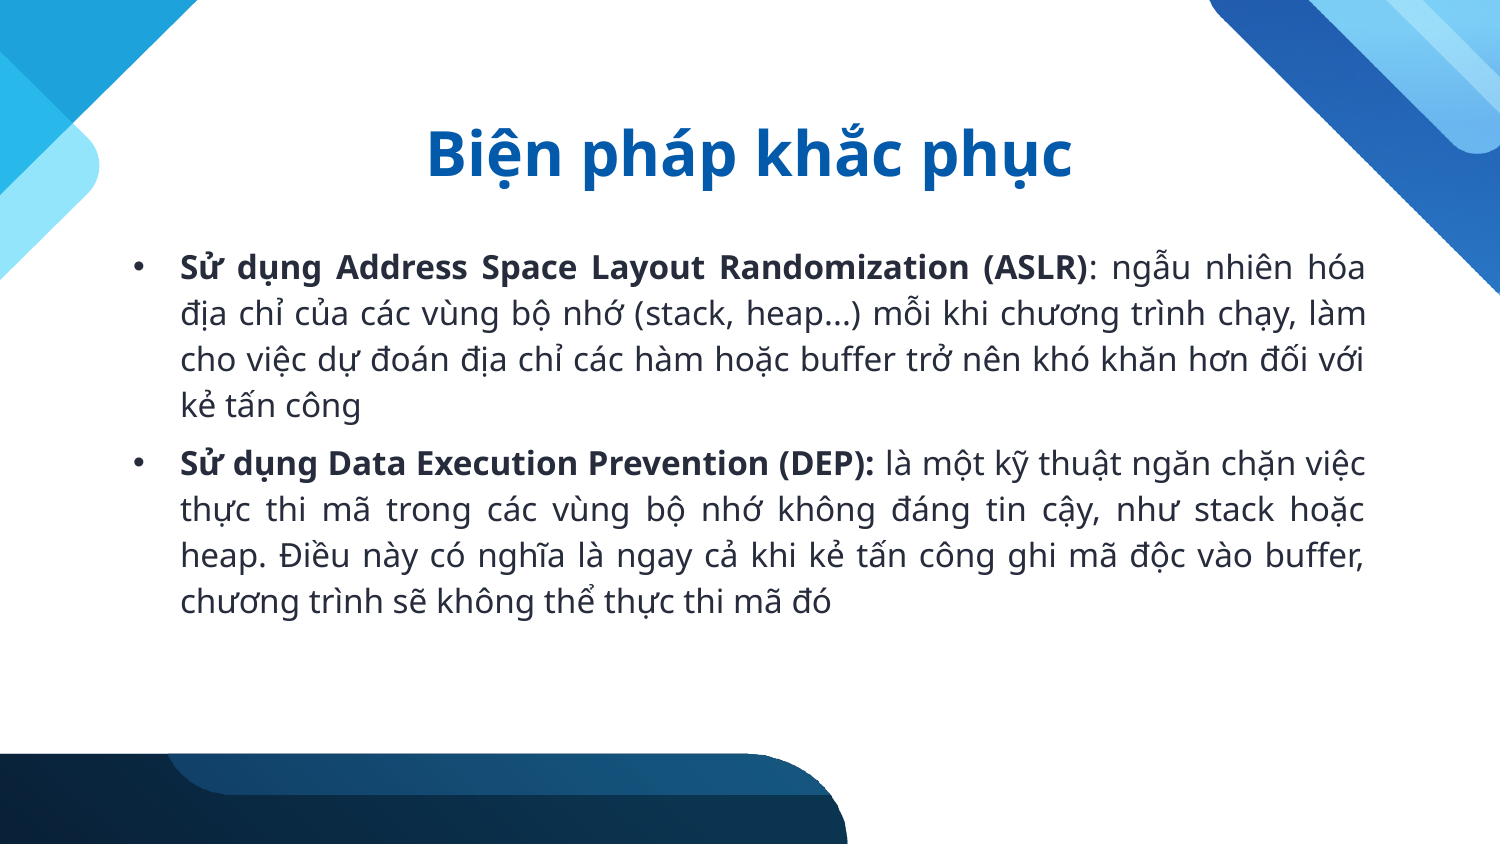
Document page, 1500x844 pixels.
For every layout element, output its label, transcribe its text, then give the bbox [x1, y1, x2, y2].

picture [0, 744, 898, 844]
title Biện pháp khắc phục [208, 99, 1172, 214]
picture [1177, 0, 1500, 345]
subtitle Sử dụng Address Space Layout Randomization (ASLR): ngẫu nhiên hóa địa chỉ của các vùng bộ nhớ (stack, heap...) mỗi khi chương trình chạy, làm cho việc dự đoán địa chỉ các hàm hoặc buffer trở nên khó khăn hơn đối với kẻ tấn công Sử dụng Data Execution Prevention (DEP): là một kỹ thuật ngăn chặn việc thực thi mã trong các vùng bộ nhớ không đáng tin cậy, như stack hoặc heap. Điều này có nghĩa là ngay cả khi kẻ tấn công ghi mã độc vào buffer, chương trình sẽ không thể thực thi mã đó [118, 225, 1382, 619]
